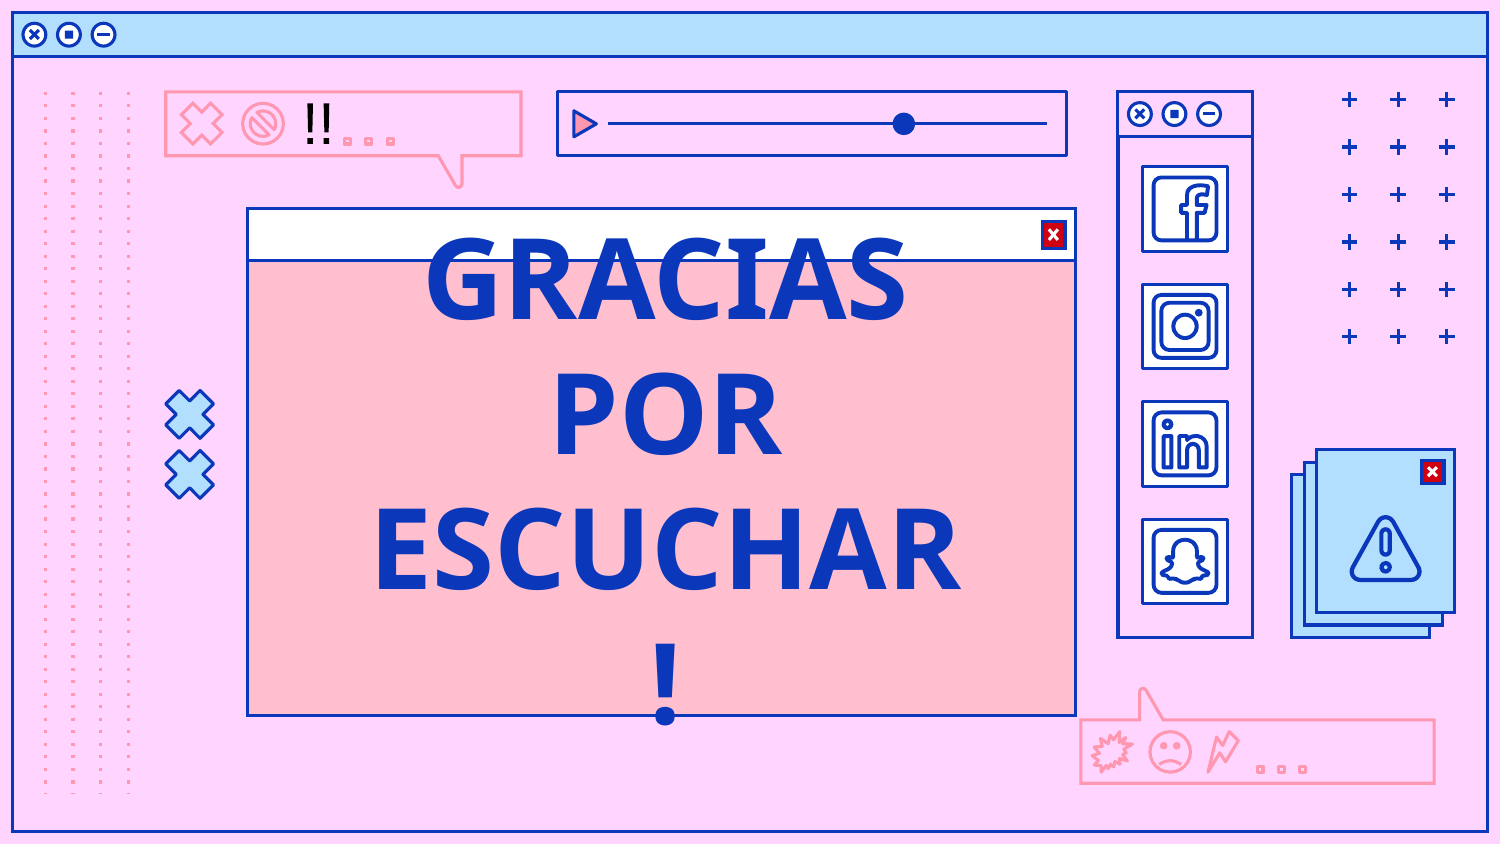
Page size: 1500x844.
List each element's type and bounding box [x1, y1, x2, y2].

text_box [247, 208, 1076, 716]
text_box [1348, 514, 1423, 583]
text_box [1151, 292, 1219, 361]
text_box [1151, 527, 1219, 596]
text_box [1151, 410, 1219, 478]
text_box [1291, 449, 1455, 638]
text_box [165, 390, 214, 499]
text_box [1117, 91, 1253, 638]
